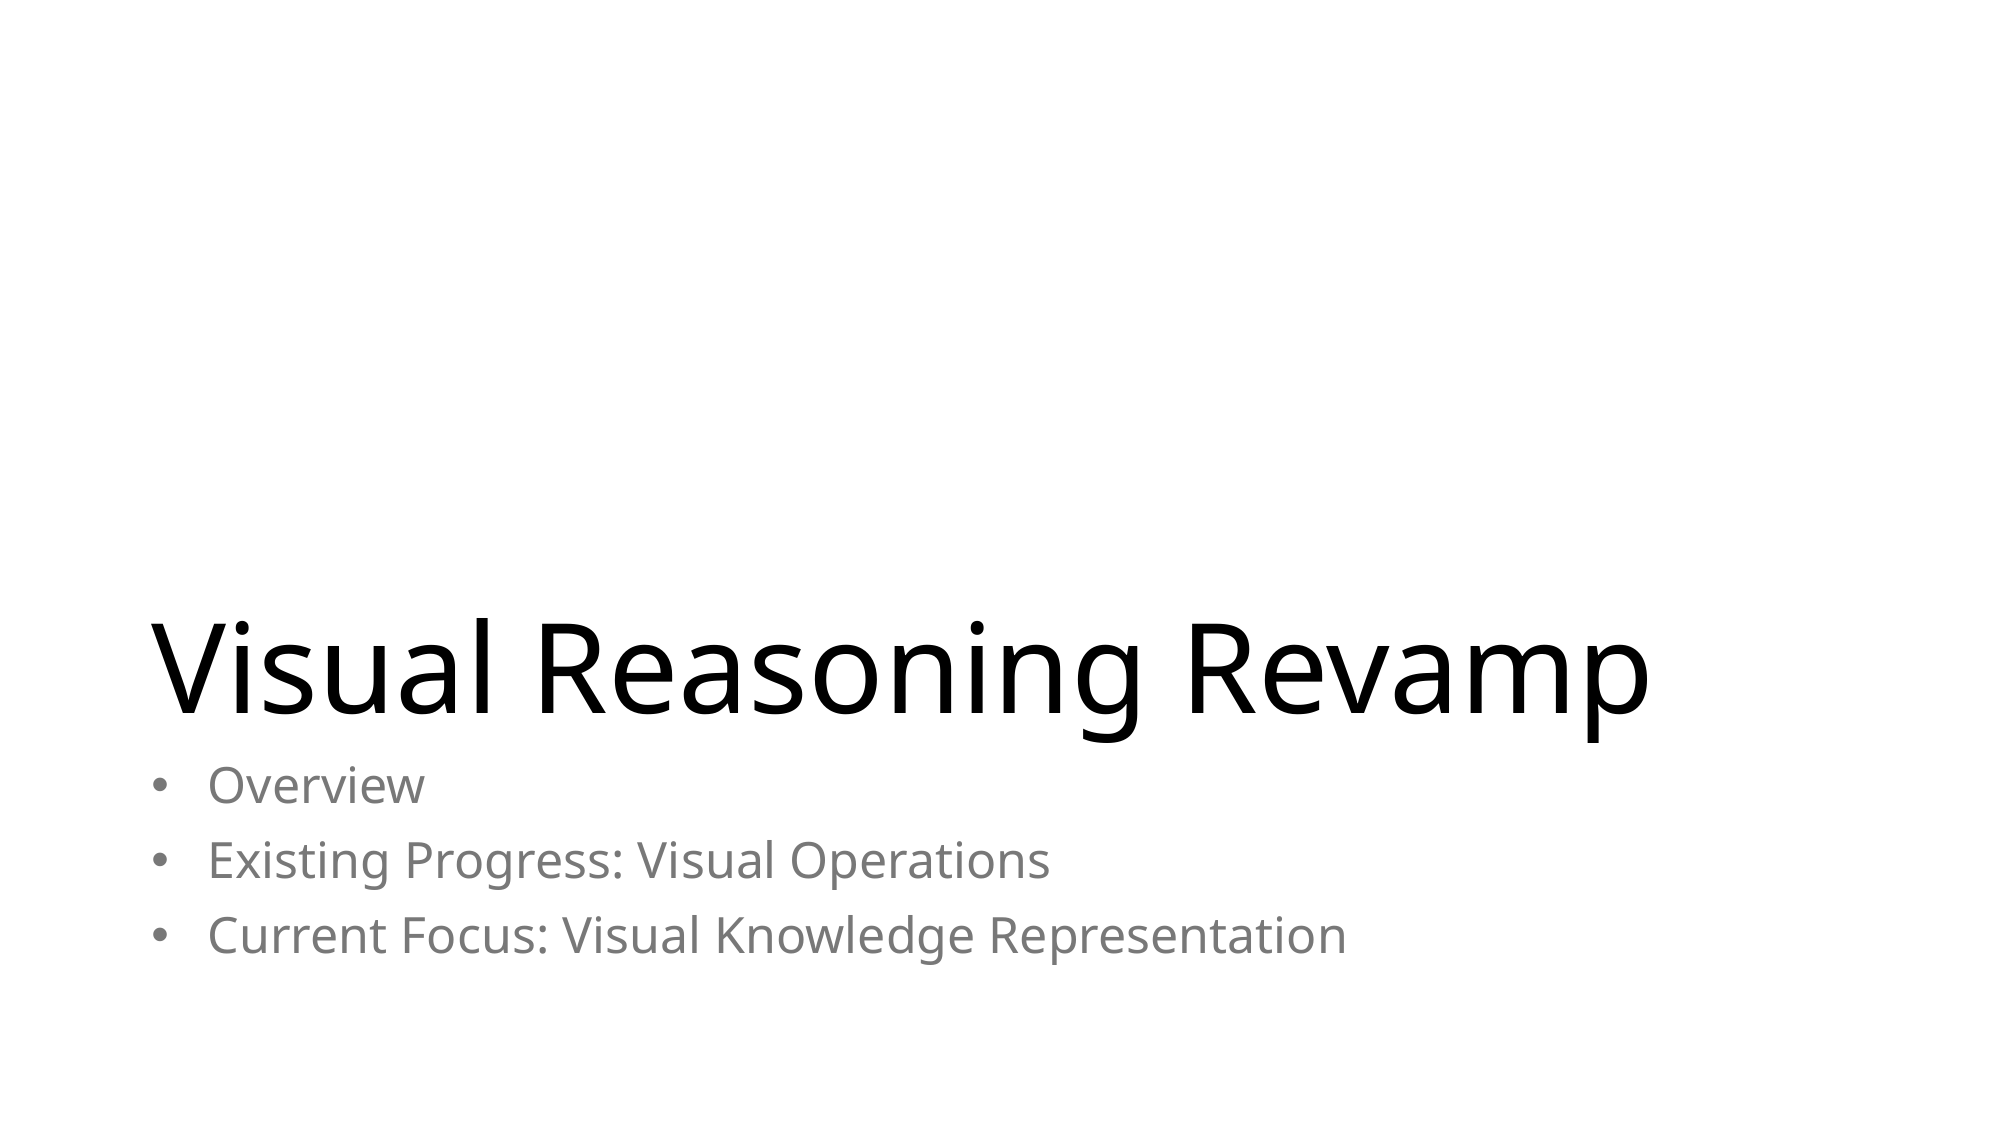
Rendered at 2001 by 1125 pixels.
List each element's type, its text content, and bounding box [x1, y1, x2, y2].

title Visual Reasoning Revamp [136, 280, 1862, 749]
list Overview Existing Progress: Visual Operations Current Focus: Visual Knowledge Representation [136, 752, 1862, 999]
